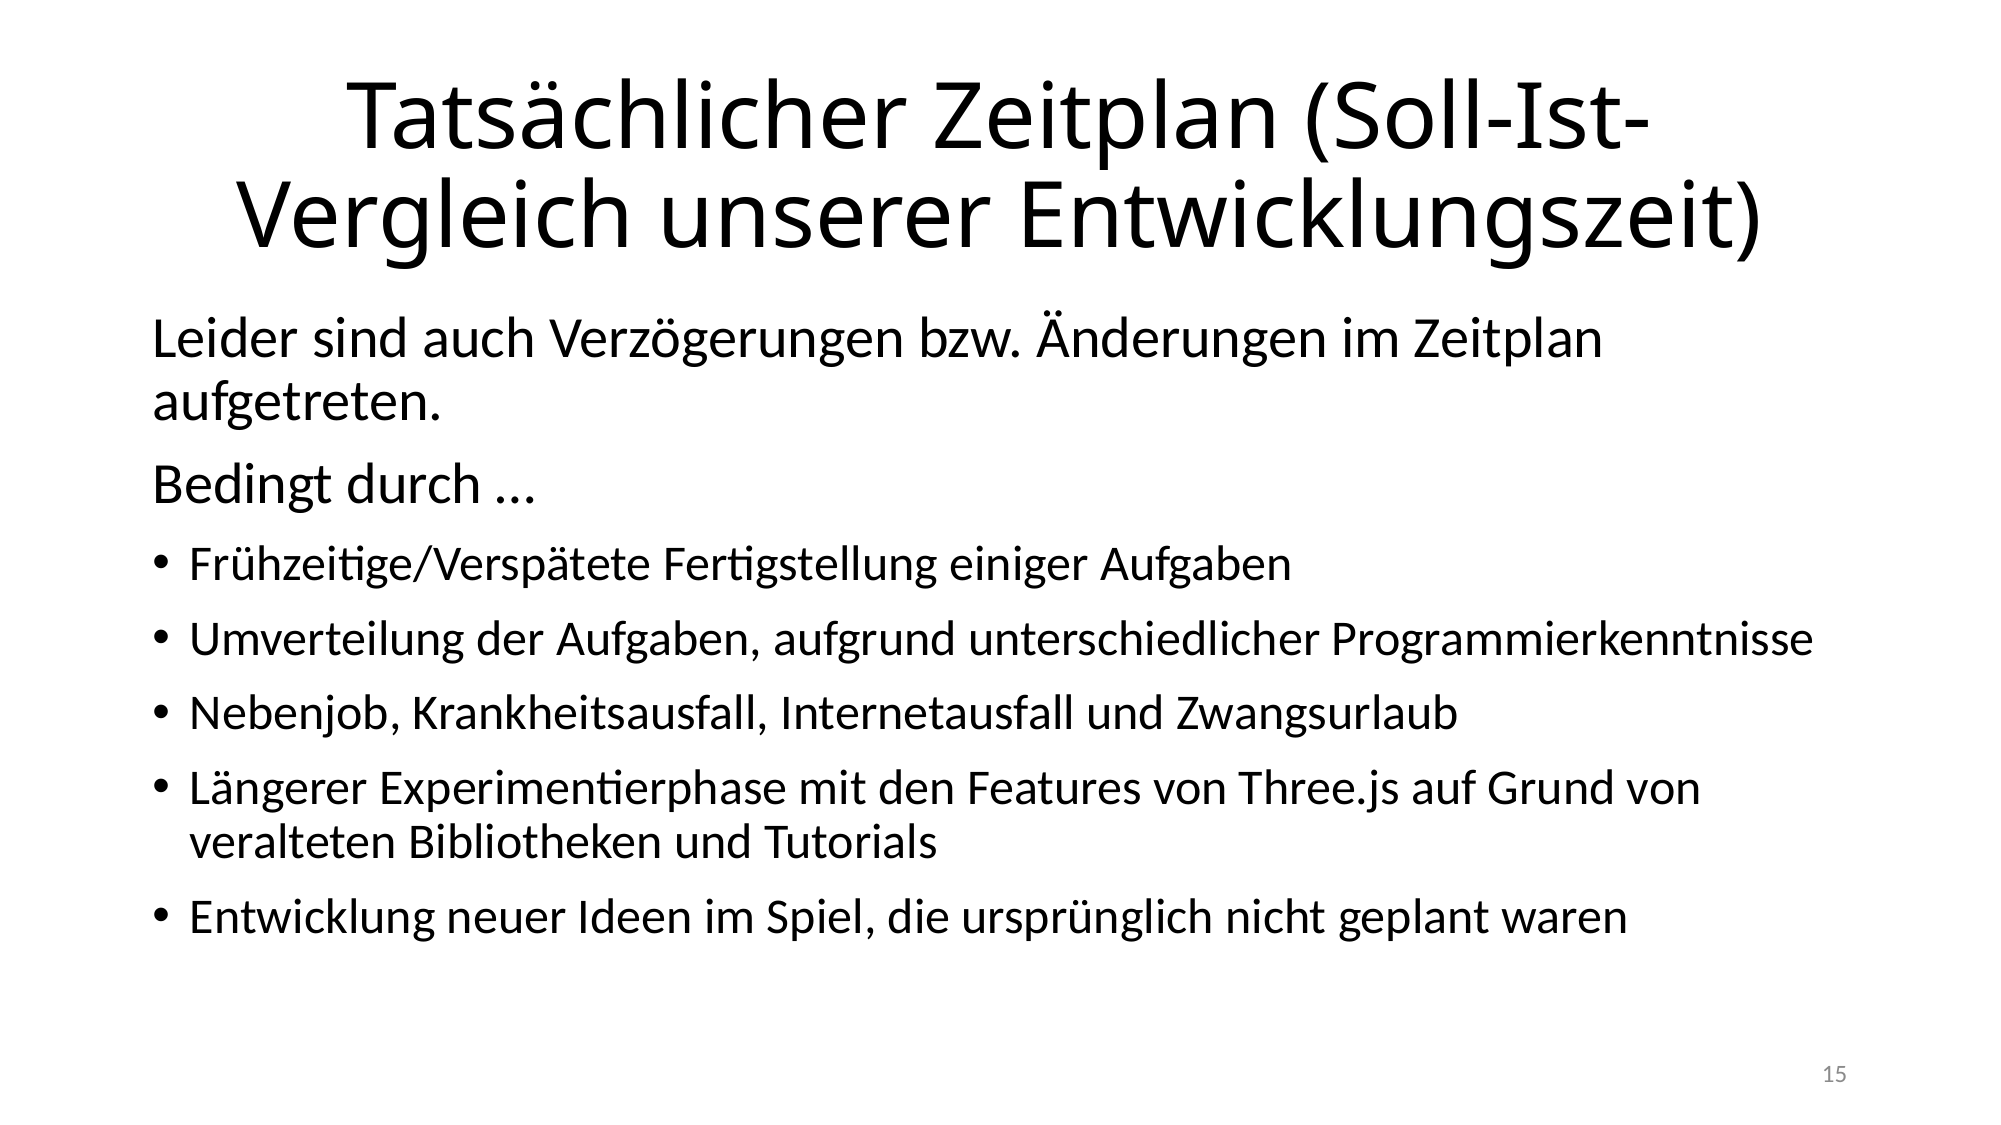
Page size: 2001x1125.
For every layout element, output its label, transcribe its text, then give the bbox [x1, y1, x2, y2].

list Leider sind auch Verzögerungen bzw. Änderungen im Zeitplan aufgetreten. Bedingt durch … Frühzeitige/Verspätete Fertigstellung einiger Aufgaben Umverteilung der Aufgaben, aufgrund unterschiedlicher Programmierkenntnisse Nebenjob, Krankheitsausfall, Internetausfall und Zwangsurlaub Längerer Experimentierphase mit den Features von Three.js auf Grund von veralteten Bibliotheken und Tutorials Entwicklung neuer Ideen im Spiel, die ursprünglich nicht geplant waren [137, 299, 1863, 1070]
title Tatsächlicher Zeitplan (Soll-Ist-Vergleich unserer Entwicklungszeit) [137, 59, 1863, 278]
slide_number 15 [1412, 1042, 1863, 1103]
